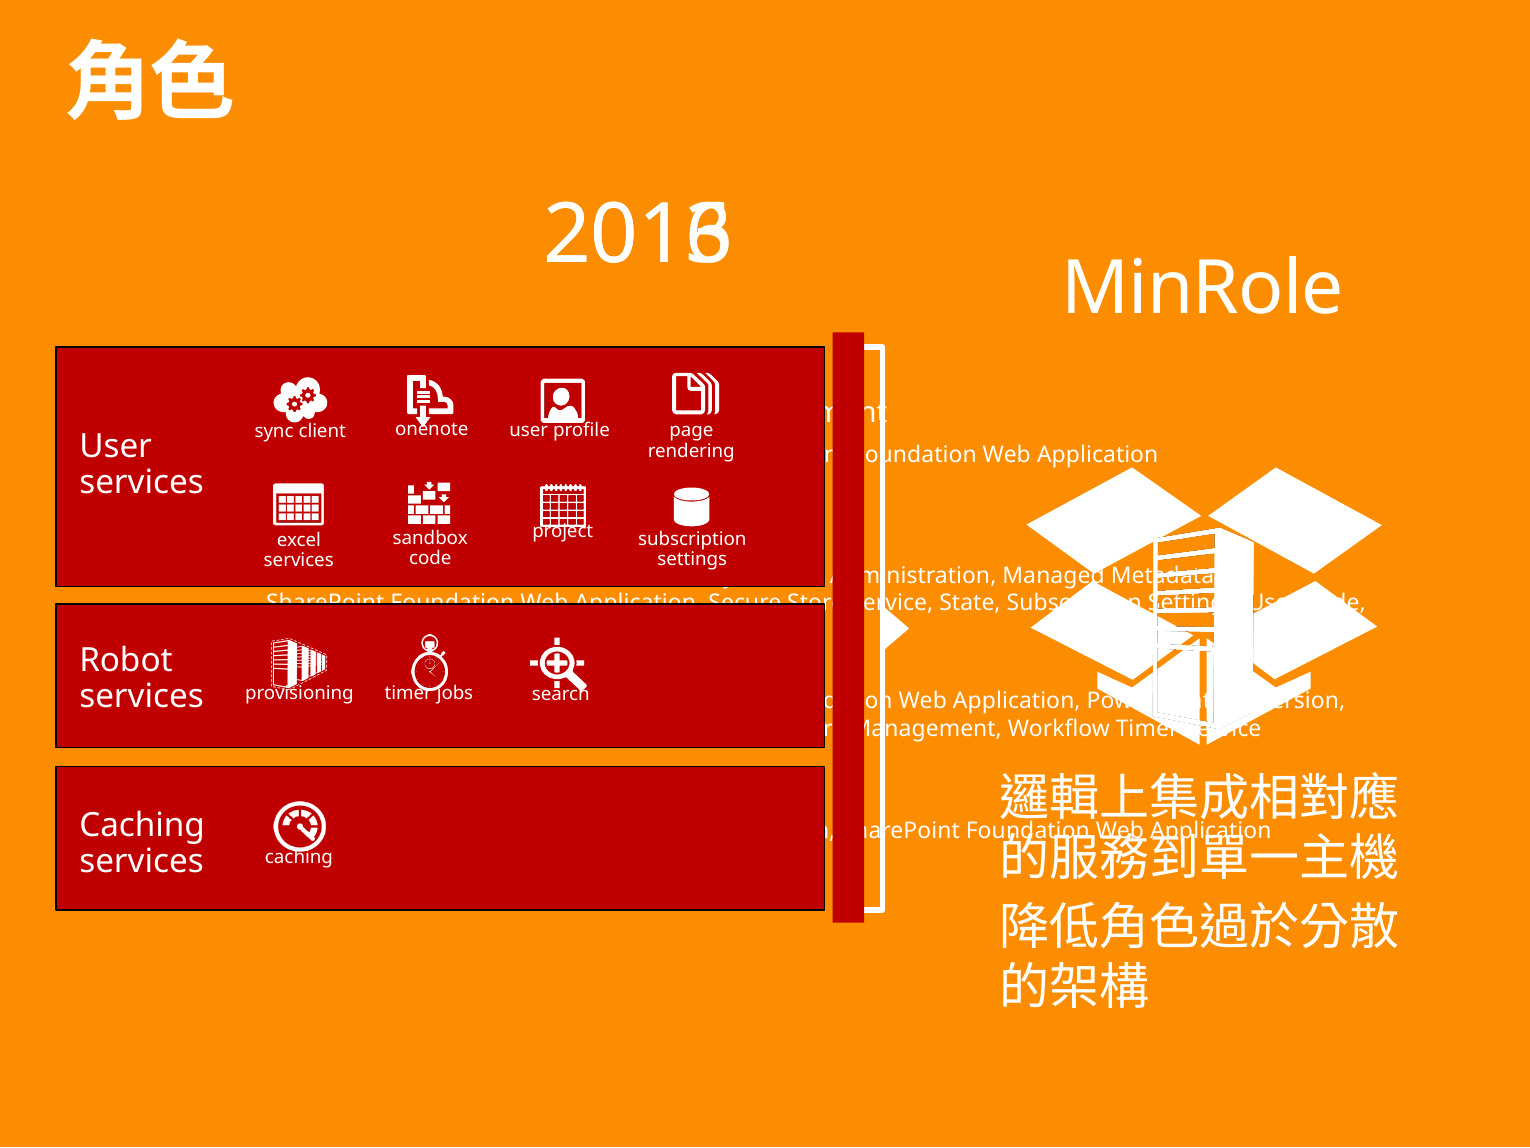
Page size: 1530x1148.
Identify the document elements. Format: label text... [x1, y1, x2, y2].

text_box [55, 346, 825, 587]
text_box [837, 346, 909, 910]
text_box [243, 478, 355, 590]
title 角色 [65, 38, 1465, 164]
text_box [233, 376, 367, 469]
text_box [832, 476, 837, 508]
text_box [224, 626, 374, 731]
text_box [55, 766, 825, 911]
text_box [909, 631, 984, 750]
text_box [832, 332, 865, 380]
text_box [371, 481, 489, 589]
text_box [618, 487, 766, 589]
picture [1070, 495, 1336, 762]
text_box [373, 374, 490, 467]
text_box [909, 380, 984, 476]
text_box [984, 230, 1443, 1025]
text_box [510, 637, 611, 732]
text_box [105, 508, 837, 631]
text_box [374, 634, 494, 731]
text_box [510, 484, 615, 569]
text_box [825, 380, 837, 476]
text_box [55, 603, 825, 748]
text_box 2016 [520, 172, 756, 299]
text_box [909, 508, 984, 631]
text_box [489, 378, 630, 468]
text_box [104, 763, 837, 852]
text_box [104, 631, 837, 750]
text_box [627, 372, 755, 481]
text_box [243, 800, 354, 895]
text_box [832, 750, 837, 763]
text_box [909, 763, 984, 852]
text_box [832, 852, 865, 923]
